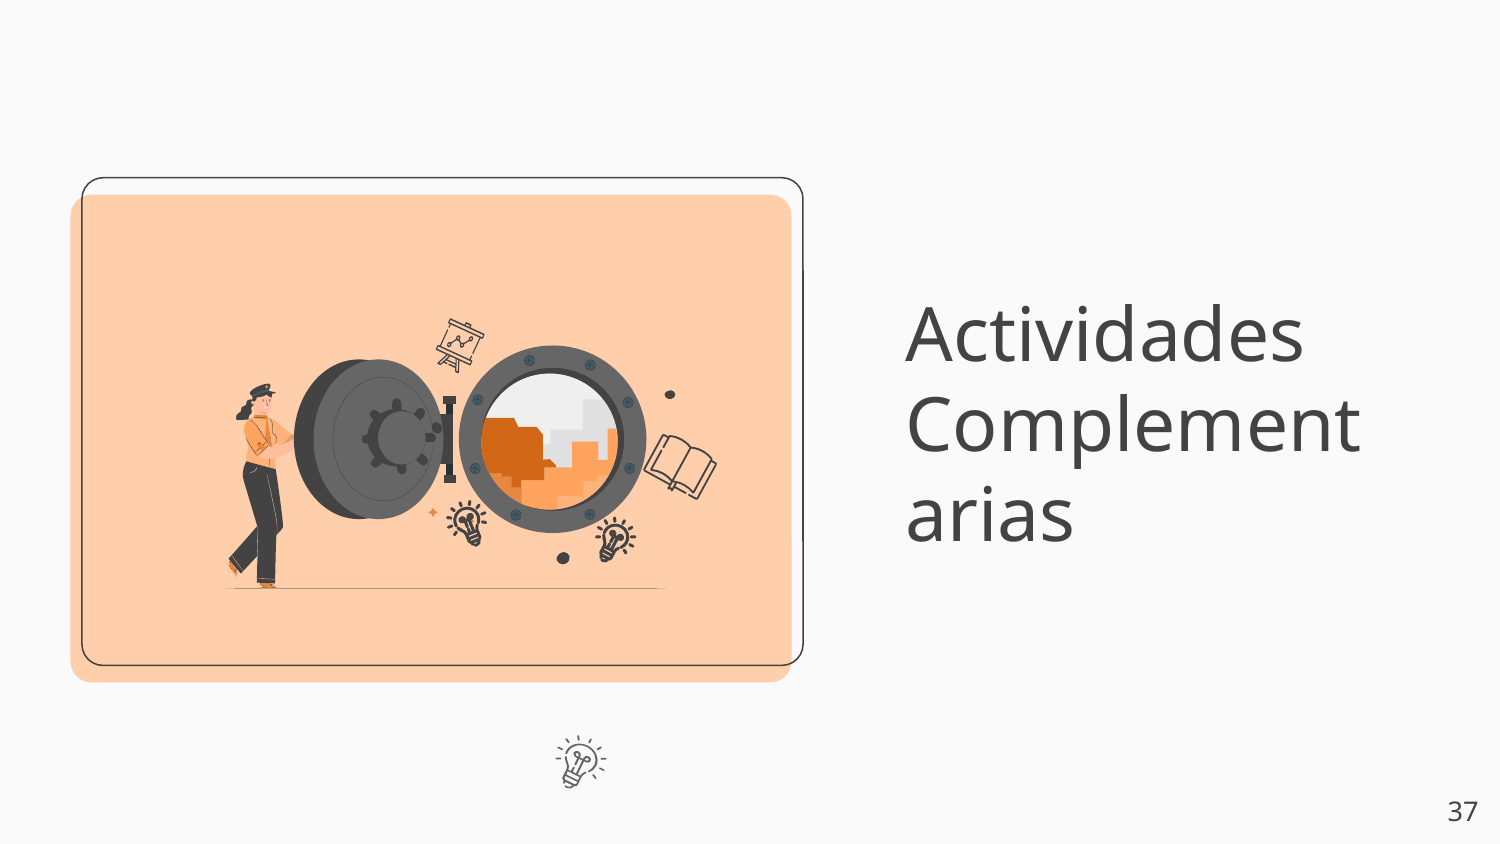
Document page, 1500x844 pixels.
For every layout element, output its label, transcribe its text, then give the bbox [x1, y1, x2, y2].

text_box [552, 735, 606, 792]
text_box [593, 516, 635, 565]
slide_number ‹#› [1403, 779, 1494, 844]
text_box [438, 320, 478, 372]
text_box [225, 345, 677, 589]
title Actividades Complementarias [890, 272, 1411, 572]
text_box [447, 500, 489, 548]
text_box [681, 438, 717, 500]
